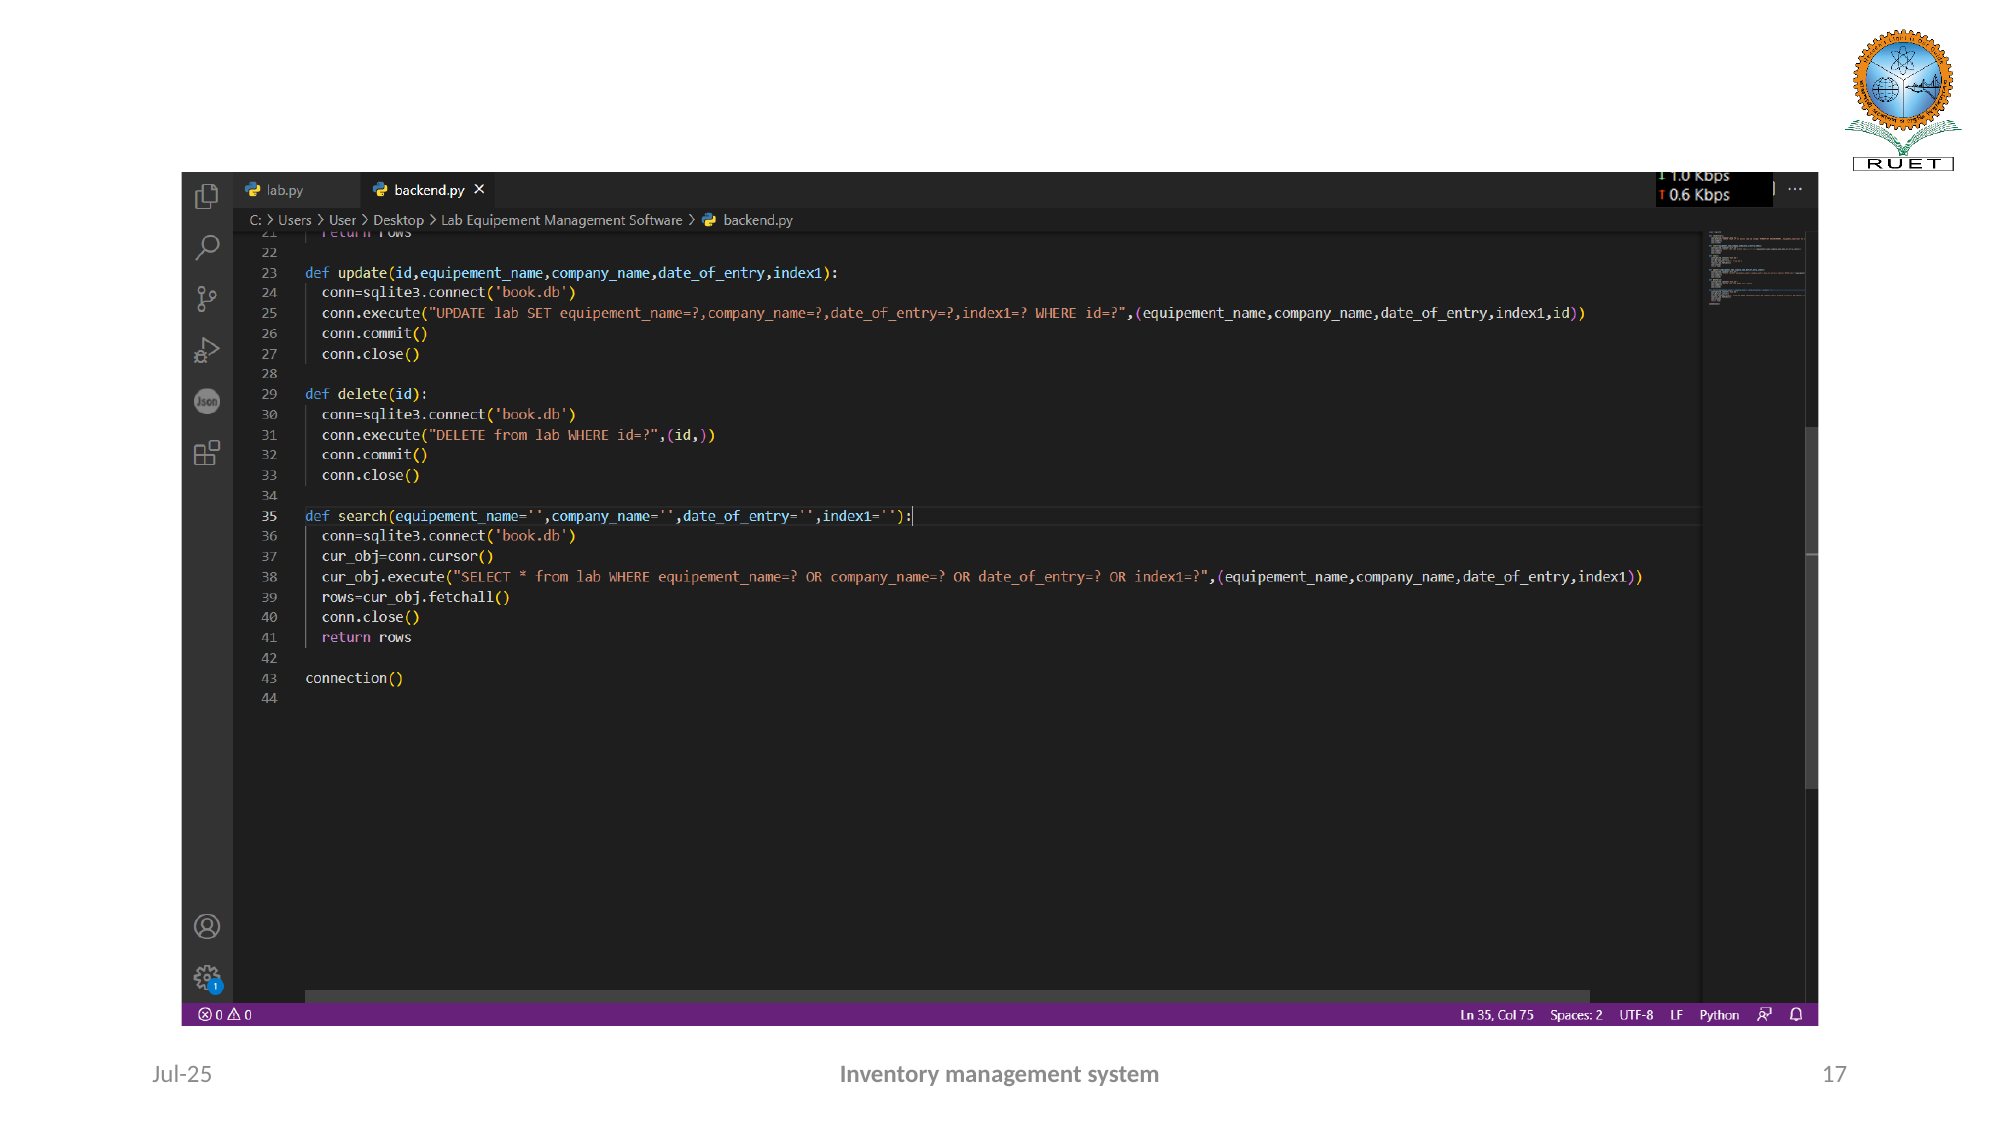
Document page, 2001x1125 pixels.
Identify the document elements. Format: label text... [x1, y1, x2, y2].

picture [1840, 27, 1966, 173]
footer Inventory management system [662, 1042, 1338, 1103]
slide_number 17 [1412, 1042, 1863, 1103]
picture [181, 172, 1819, 1026]
slide_number Jul-25 [137, 1042, 588, 1103]
